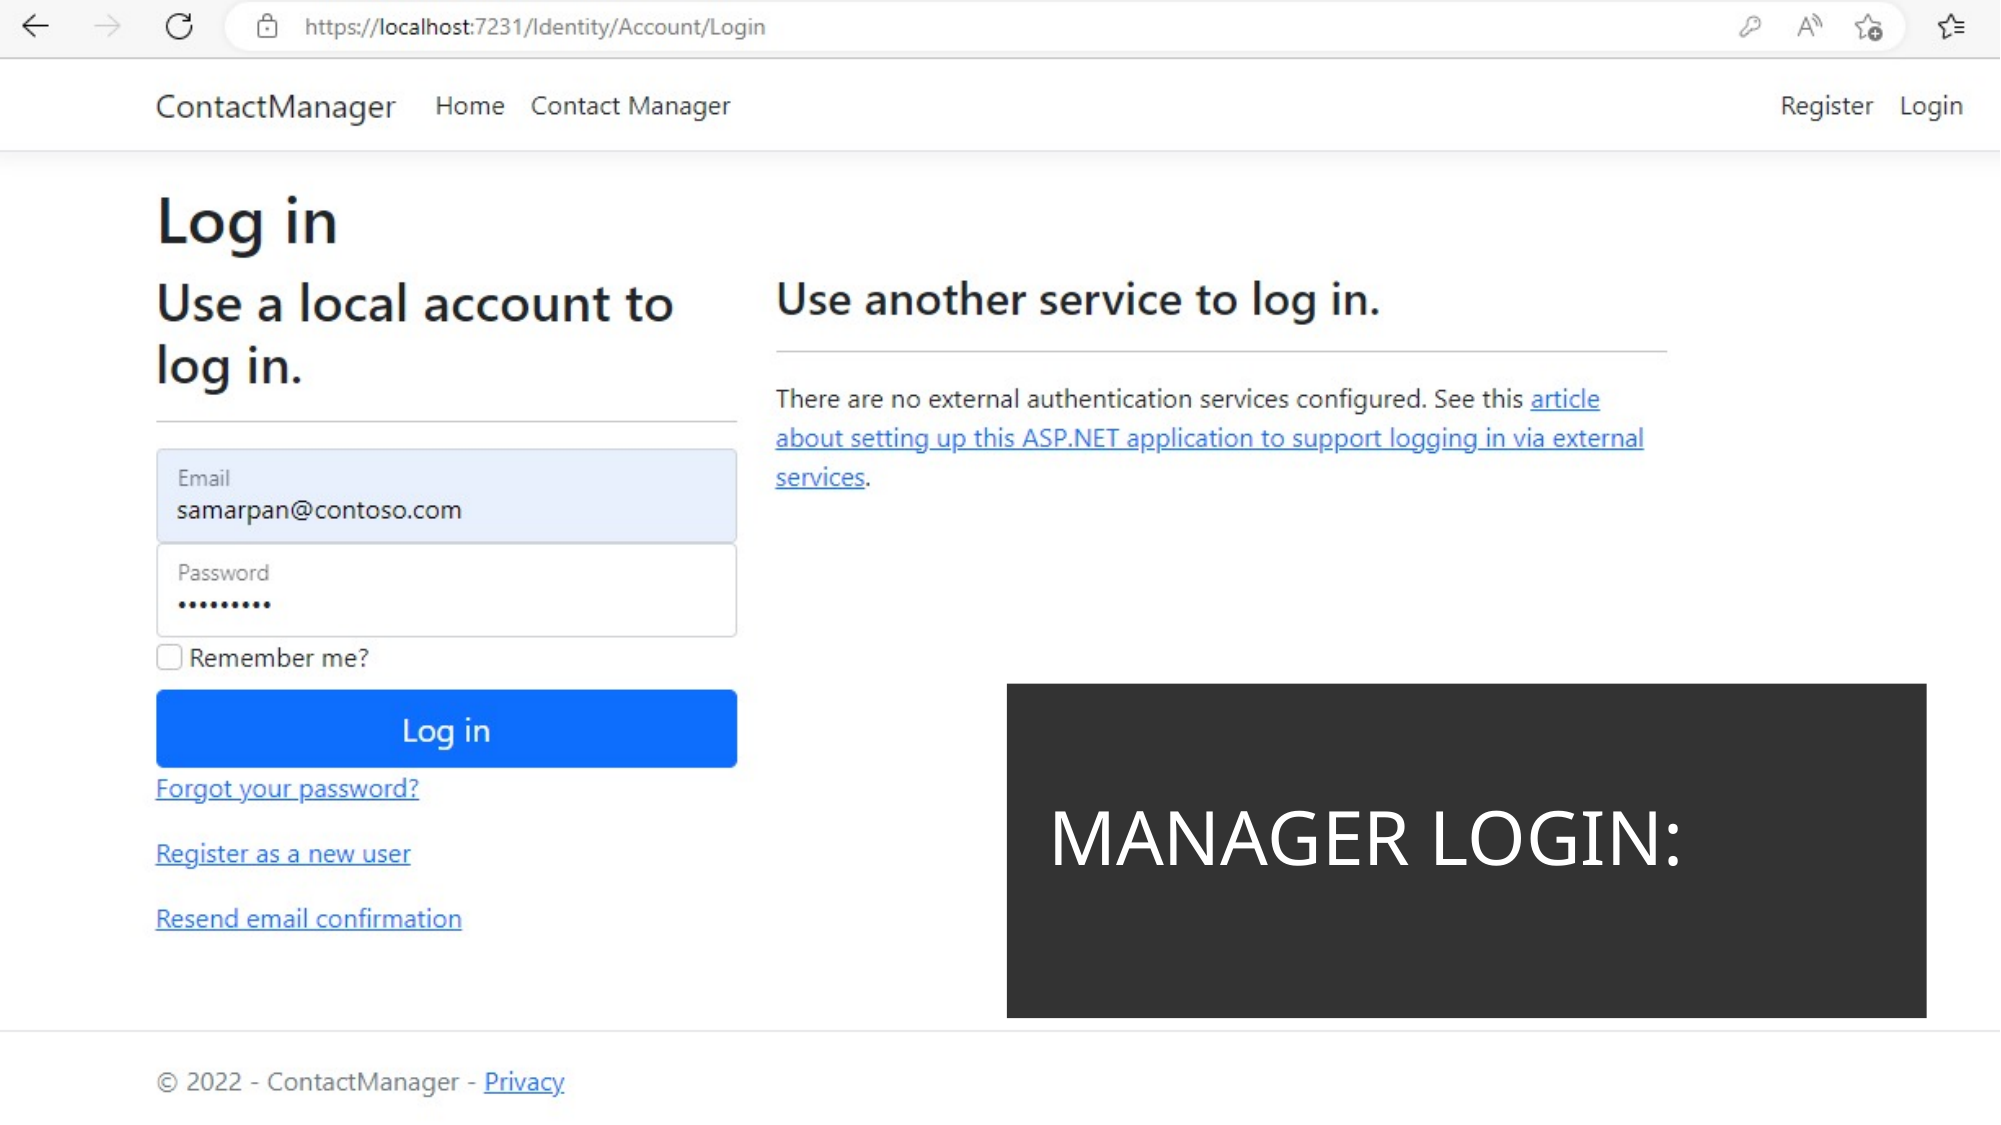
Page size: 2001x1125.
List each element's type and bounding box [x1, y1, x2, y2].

list [0, 0, 2000, 1125]
